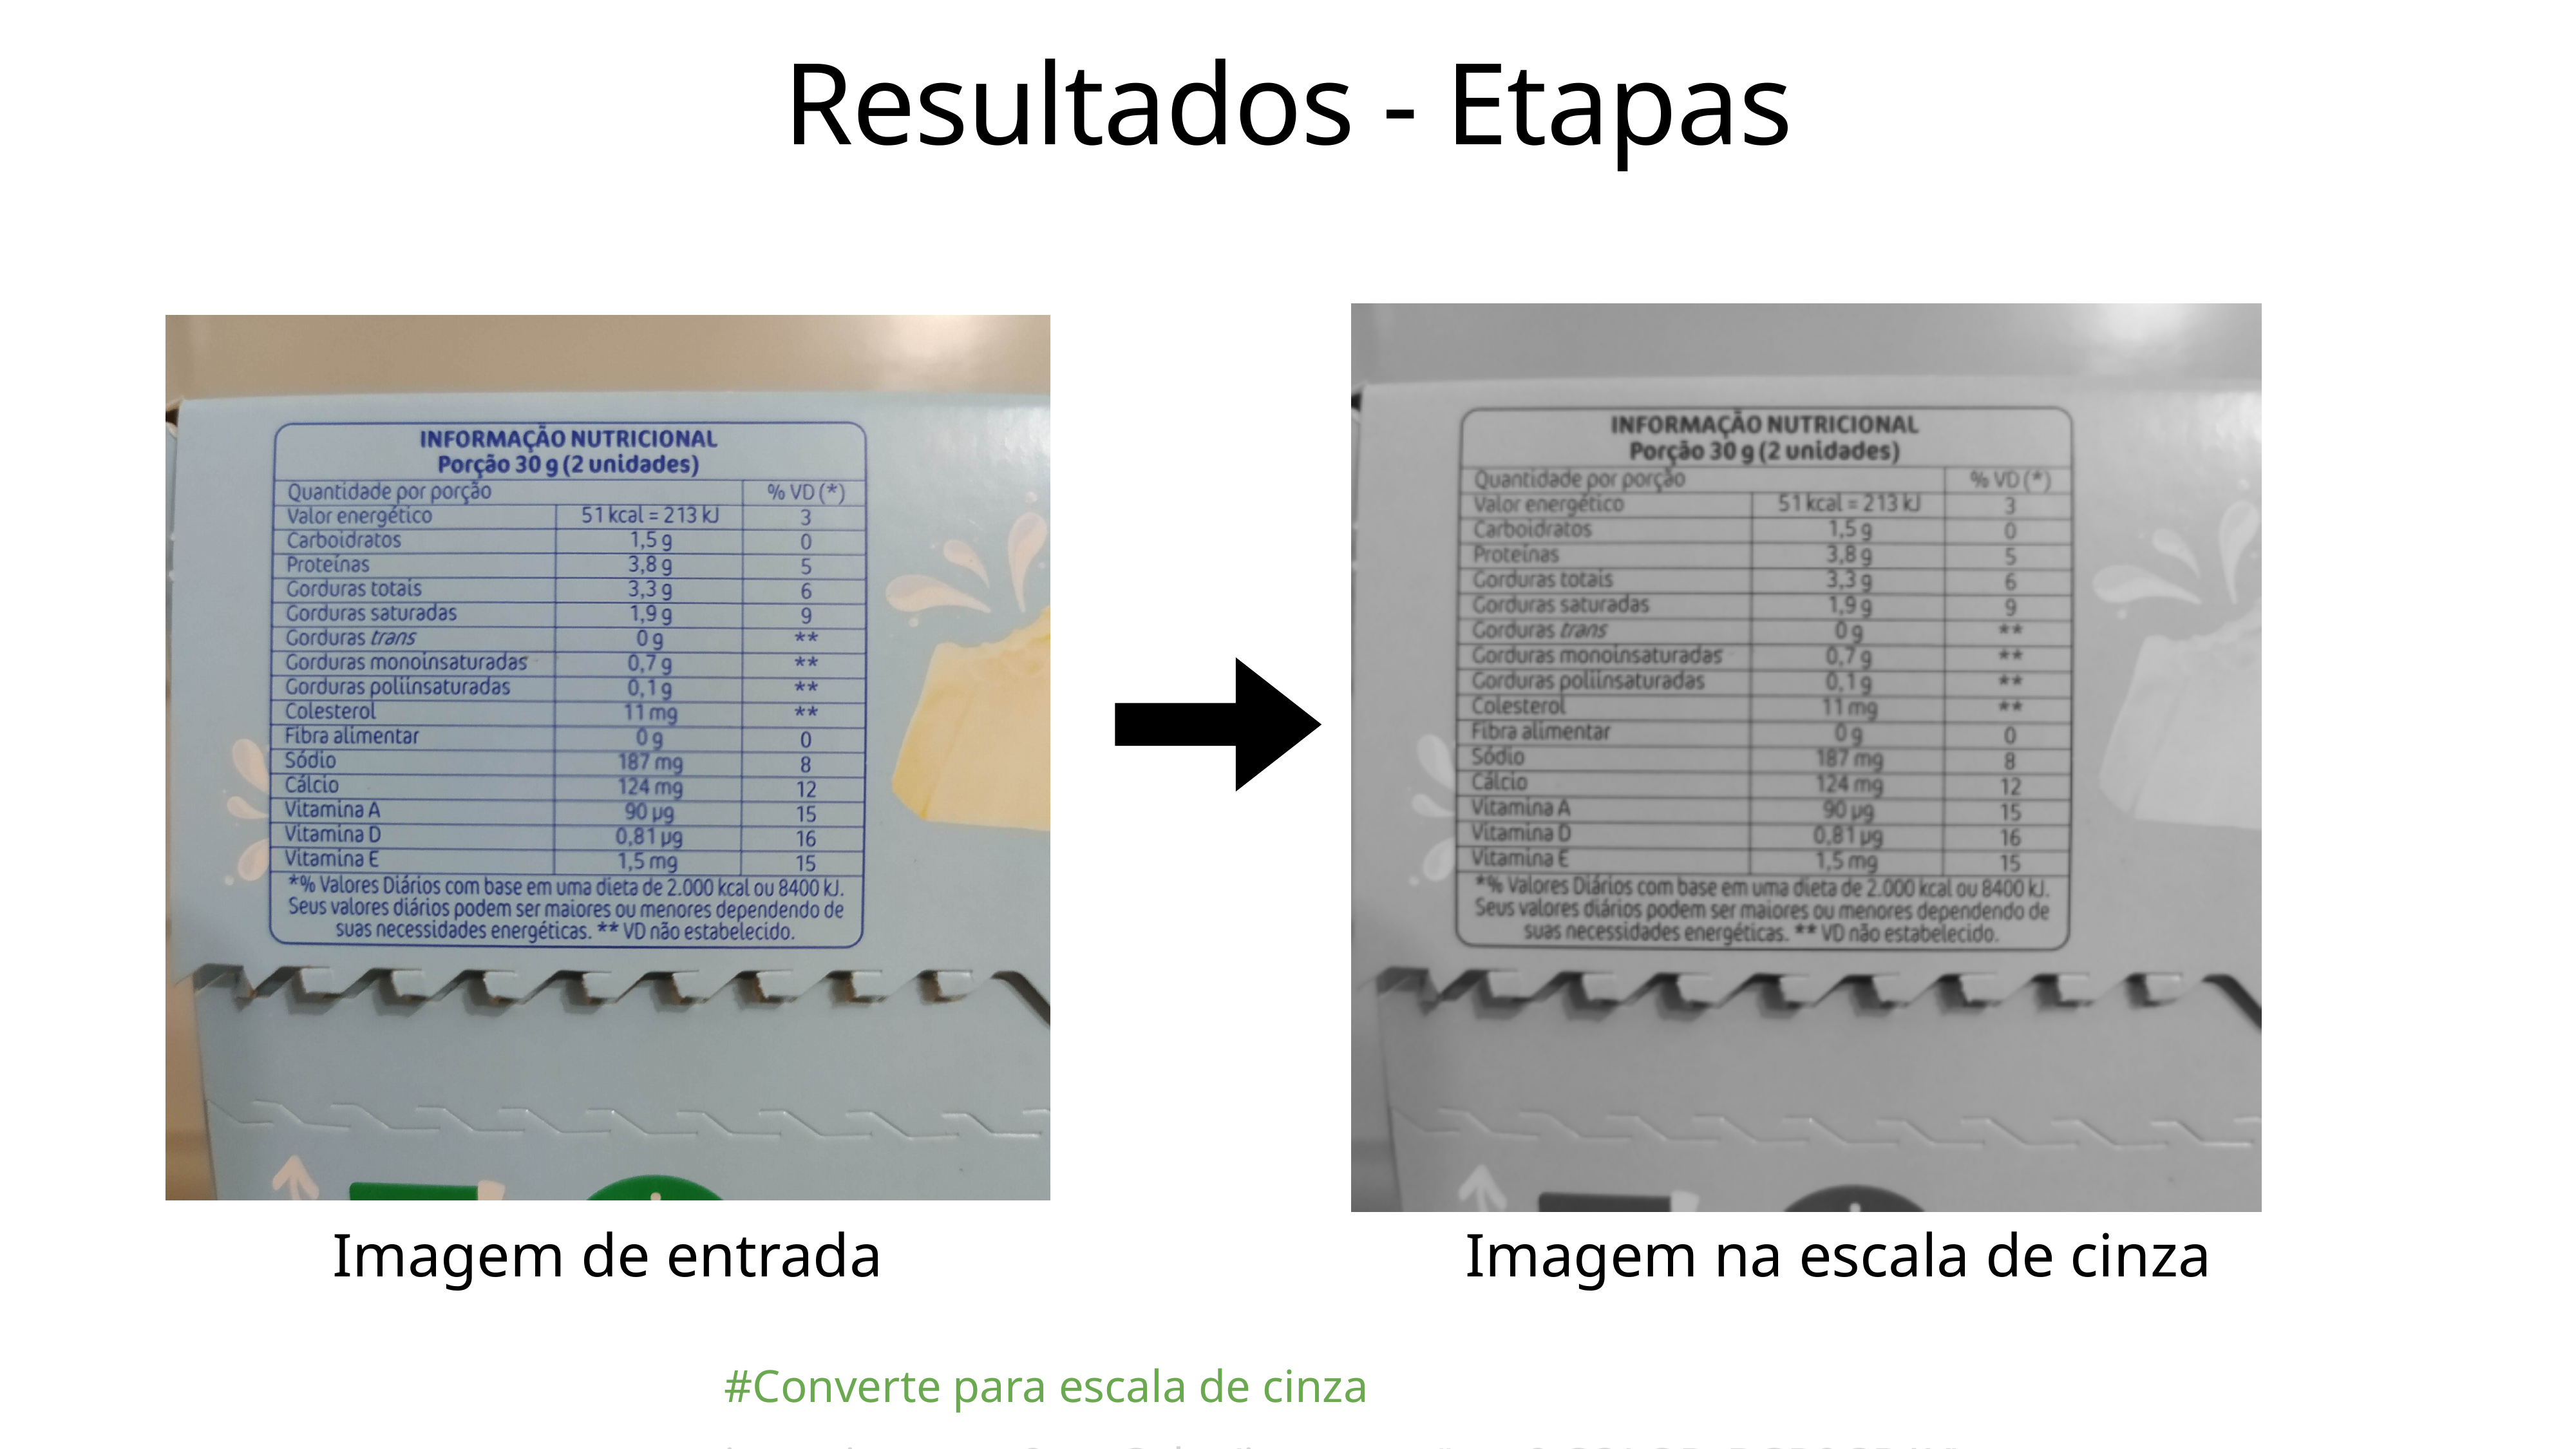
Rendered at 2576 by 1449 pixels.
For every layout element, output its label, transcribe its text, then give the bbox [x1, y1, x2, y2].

picture [1350, 303, 2262, 1213]
title Resultados - Etapas [128, 52, 2448, 236]
picture [166, 315, 1051, 1200]
text_box [1115, 657, 1322, 792]
text_box Imagem de entrada [327, 1220, 889, 1295]
text_box Imagem na escala de cinza [1460, 1220, 2218, 1295]
text_box #Converte para escala de cinza img_cinza = cv2.cvtColor(img.copy(), cv2.COLOR_BGR2GRAY) [718, 1328, 1970, 1449]
